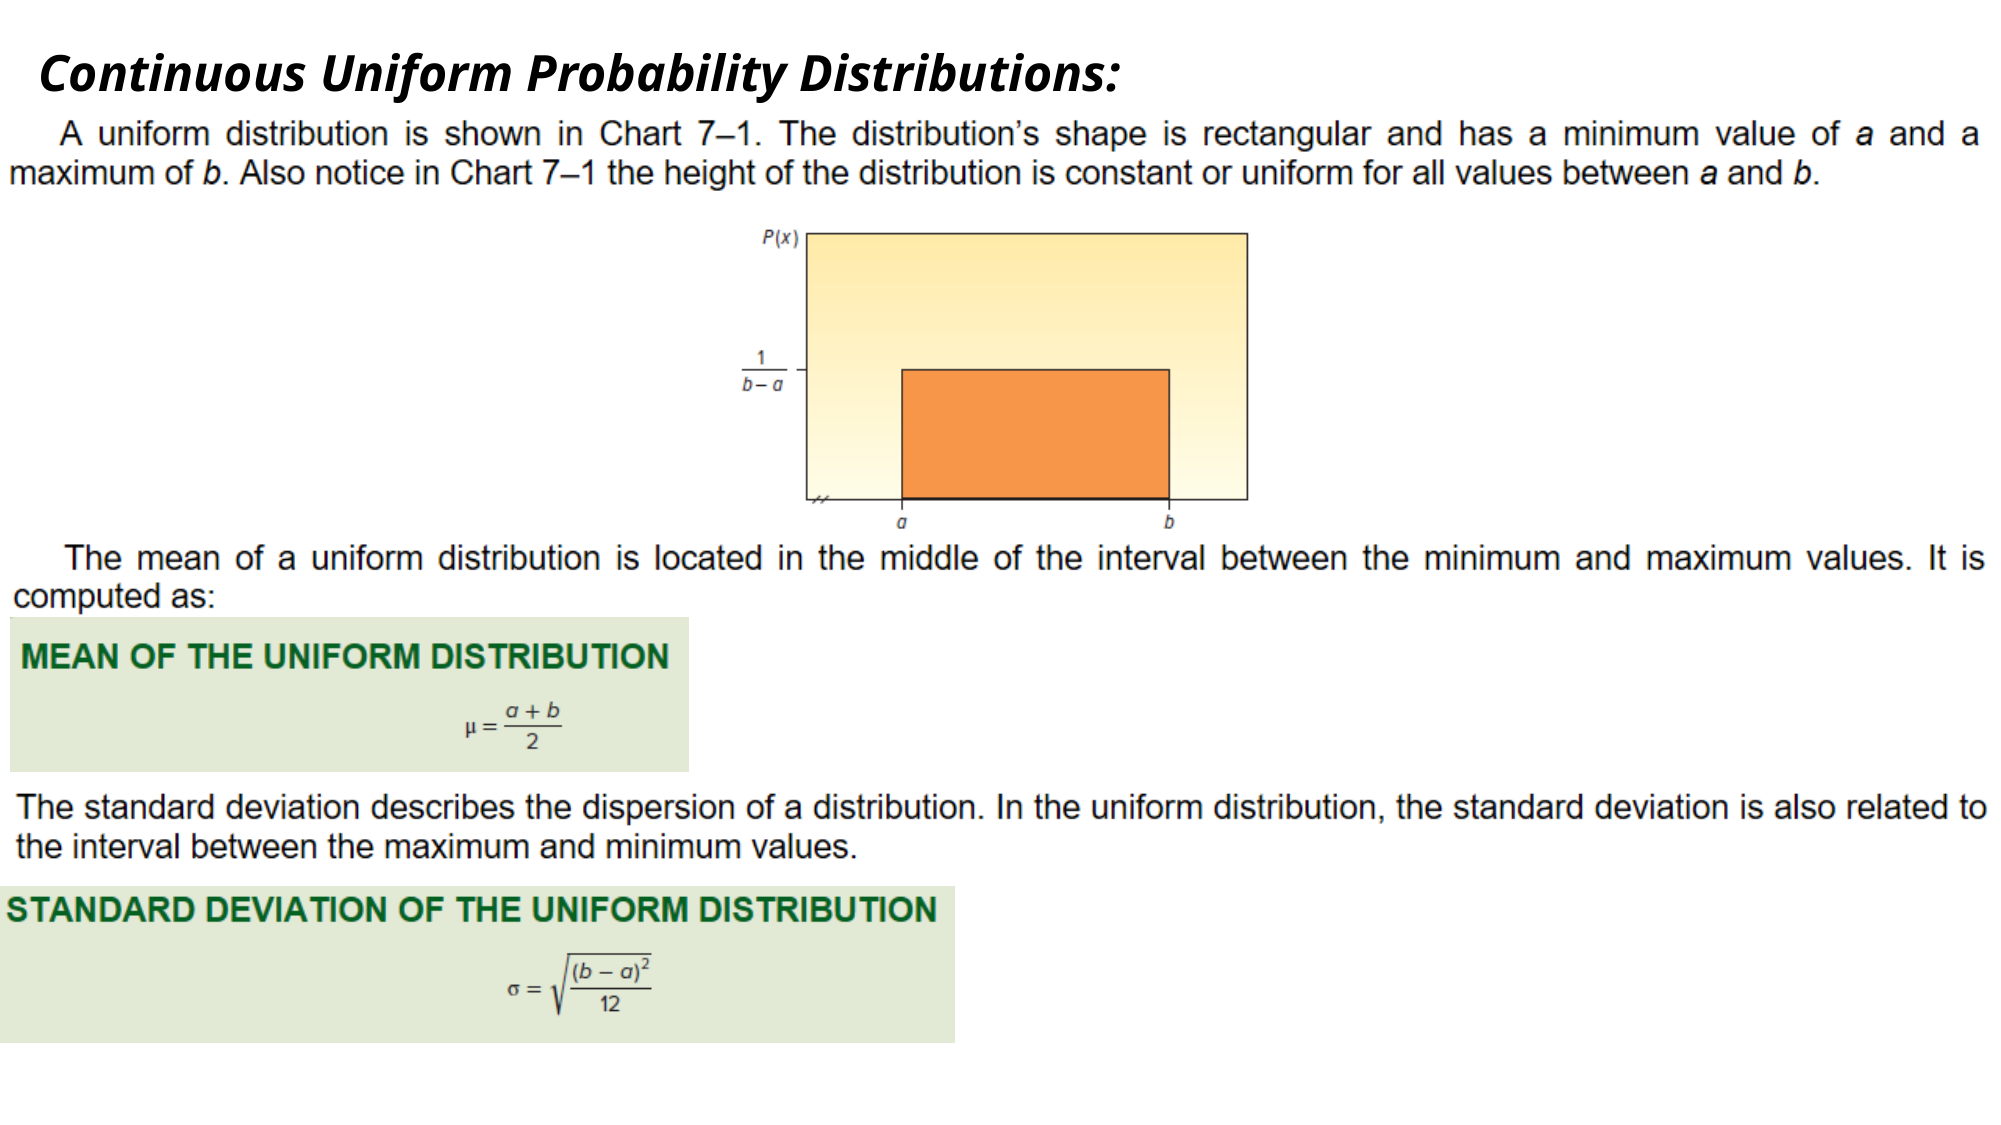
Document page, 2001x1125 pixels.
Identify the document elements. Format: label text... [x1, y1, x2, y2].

title Continuous Uniform Probability Distributions: [23, 23, 1866, 108]
picture [0, 108, 2000, 879]
picture [0, 886, 955, 1043]
